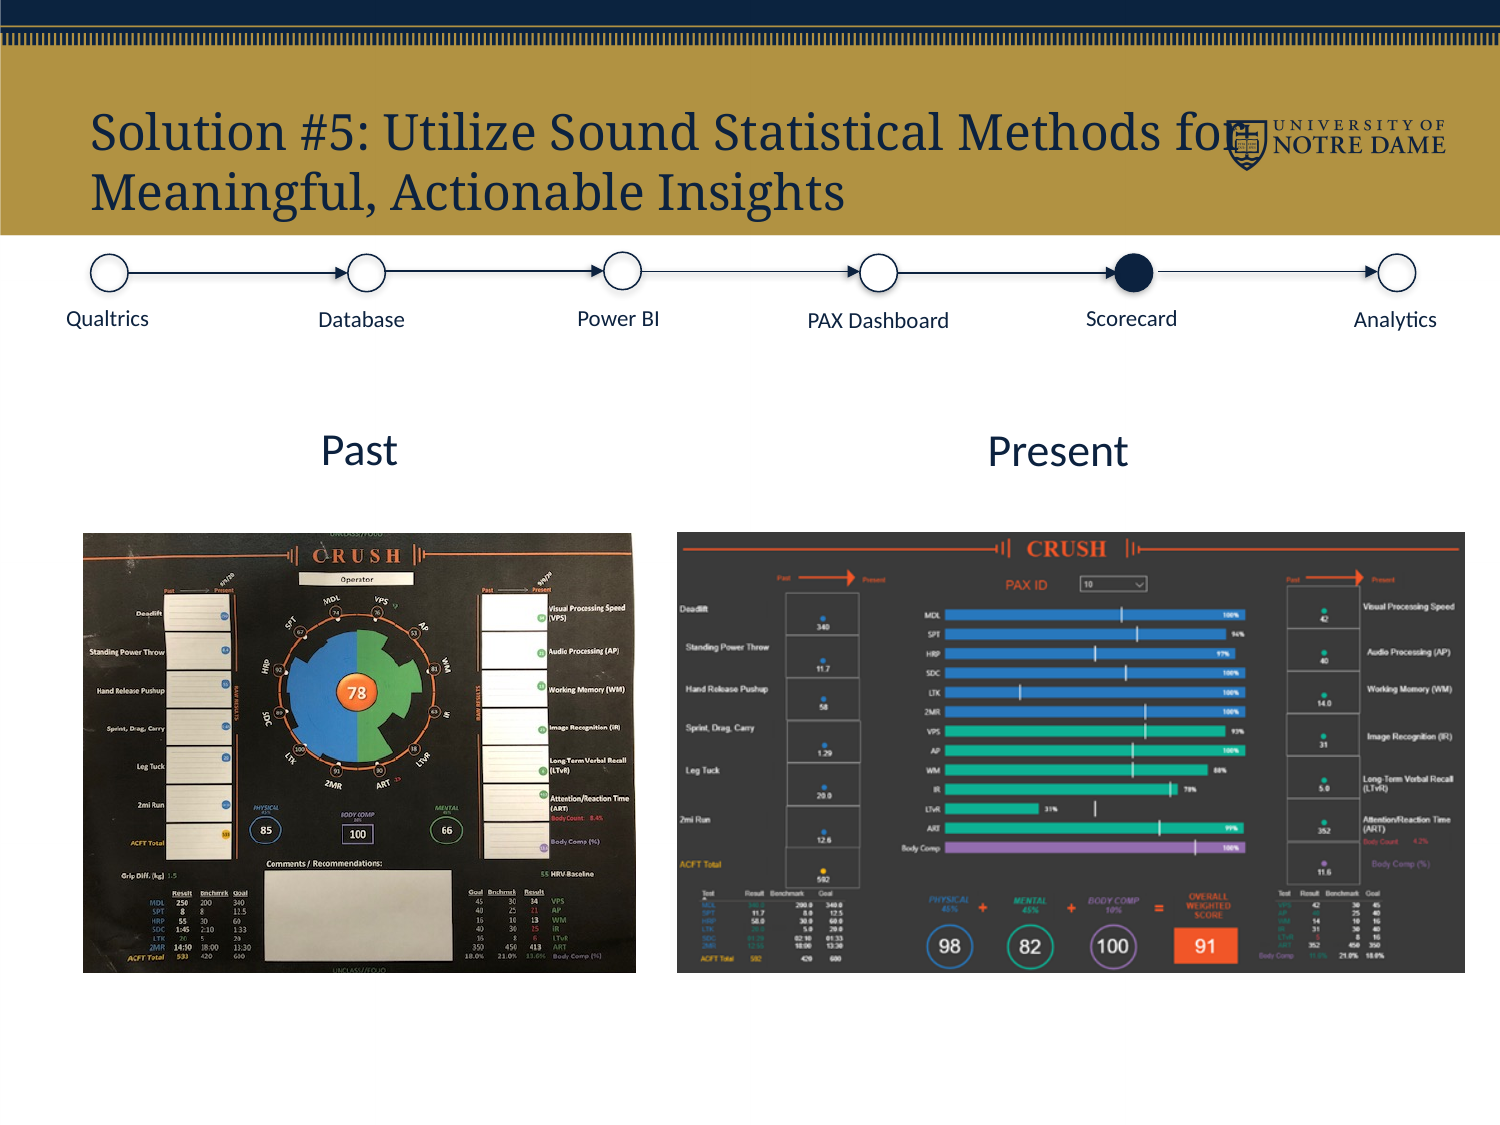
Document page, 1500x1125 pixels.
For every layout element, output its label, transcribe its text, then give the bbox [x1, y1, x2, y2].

text_box [1377, 253, 1417, 293]
picture [0, 0, 1500, 1125]
text_box [1114, 253, 1154, 293]
text_box PAX Dashboard [789, 298, 968, 341]
text_box Present [972, 413, 1168, 489]
text_box Qualtrics [51, 296, 168, 339]
title Solution #5: Utilize Sound Statistical Methods for Meaningful, Actionable Insights [75, 93, 1275, 194]
text_box [603, 251, 642, 291]
text_box [89, 253, 129, 293]
text_box Analytics [1339, 297, 1454, 340]
text_box Scorecard [1071, 296, 1203, 339]
text_box [859, 253, 899, 293]
text_box Database [303, 297, 430, 340]
text_box [347, 253, 386, 293]
list Past [305, 412, 445, 490]
text_box Power BI [562, 296, 679, 339]
